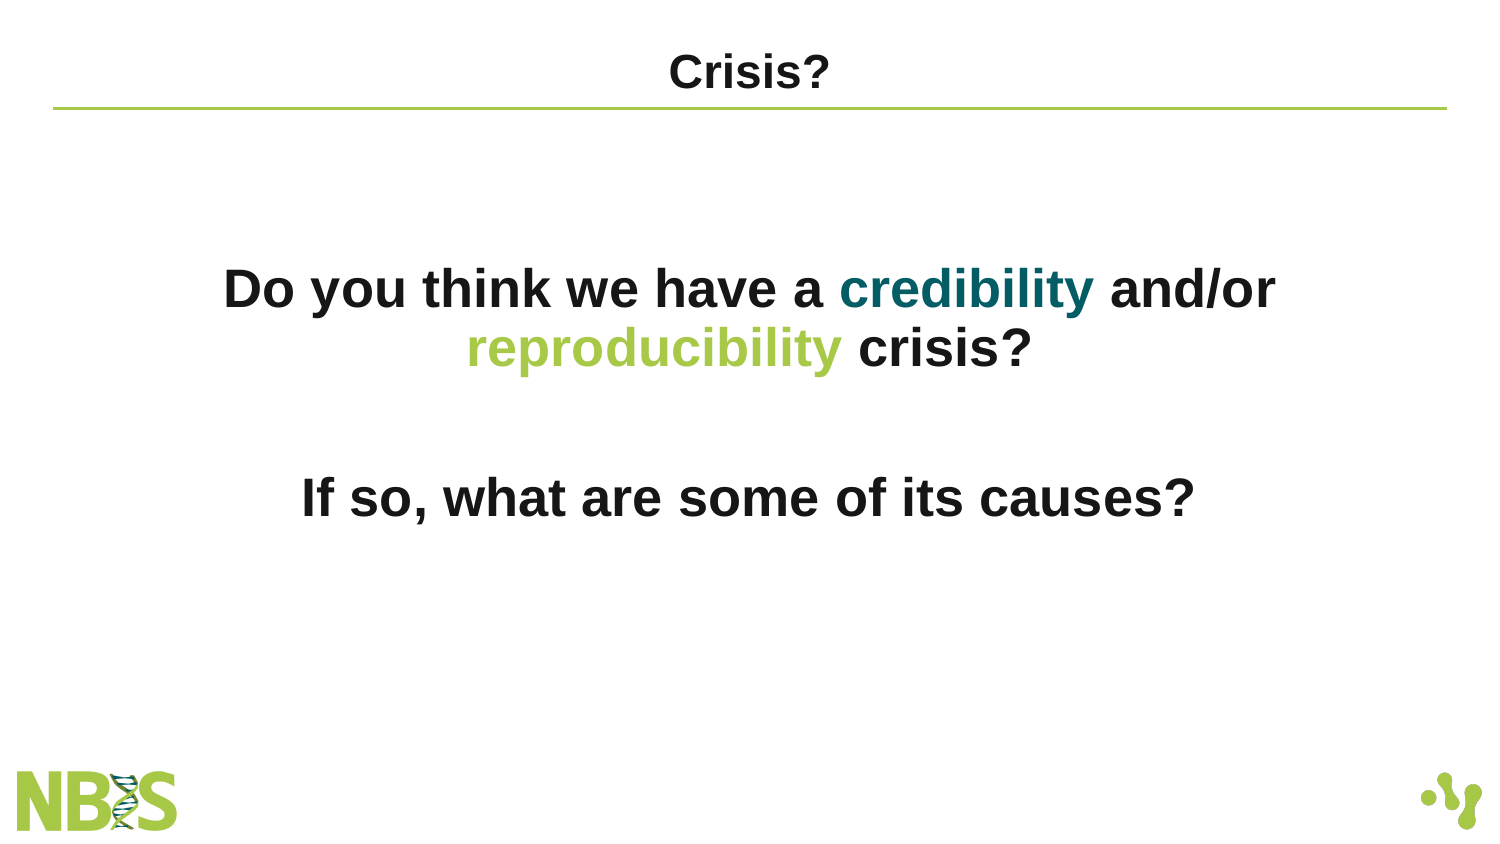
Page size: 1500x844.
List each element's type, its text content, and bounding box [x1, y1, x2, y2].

picture [1419, 771, 1483, 831]
list Do you think we have a credibility and/or reproducibility crisis? If so, what are some of its causes? [53, 144, 1447, 721]
picture [17, 771, 178, 831]
title Crisis? [53, 39, 1447, 107]
